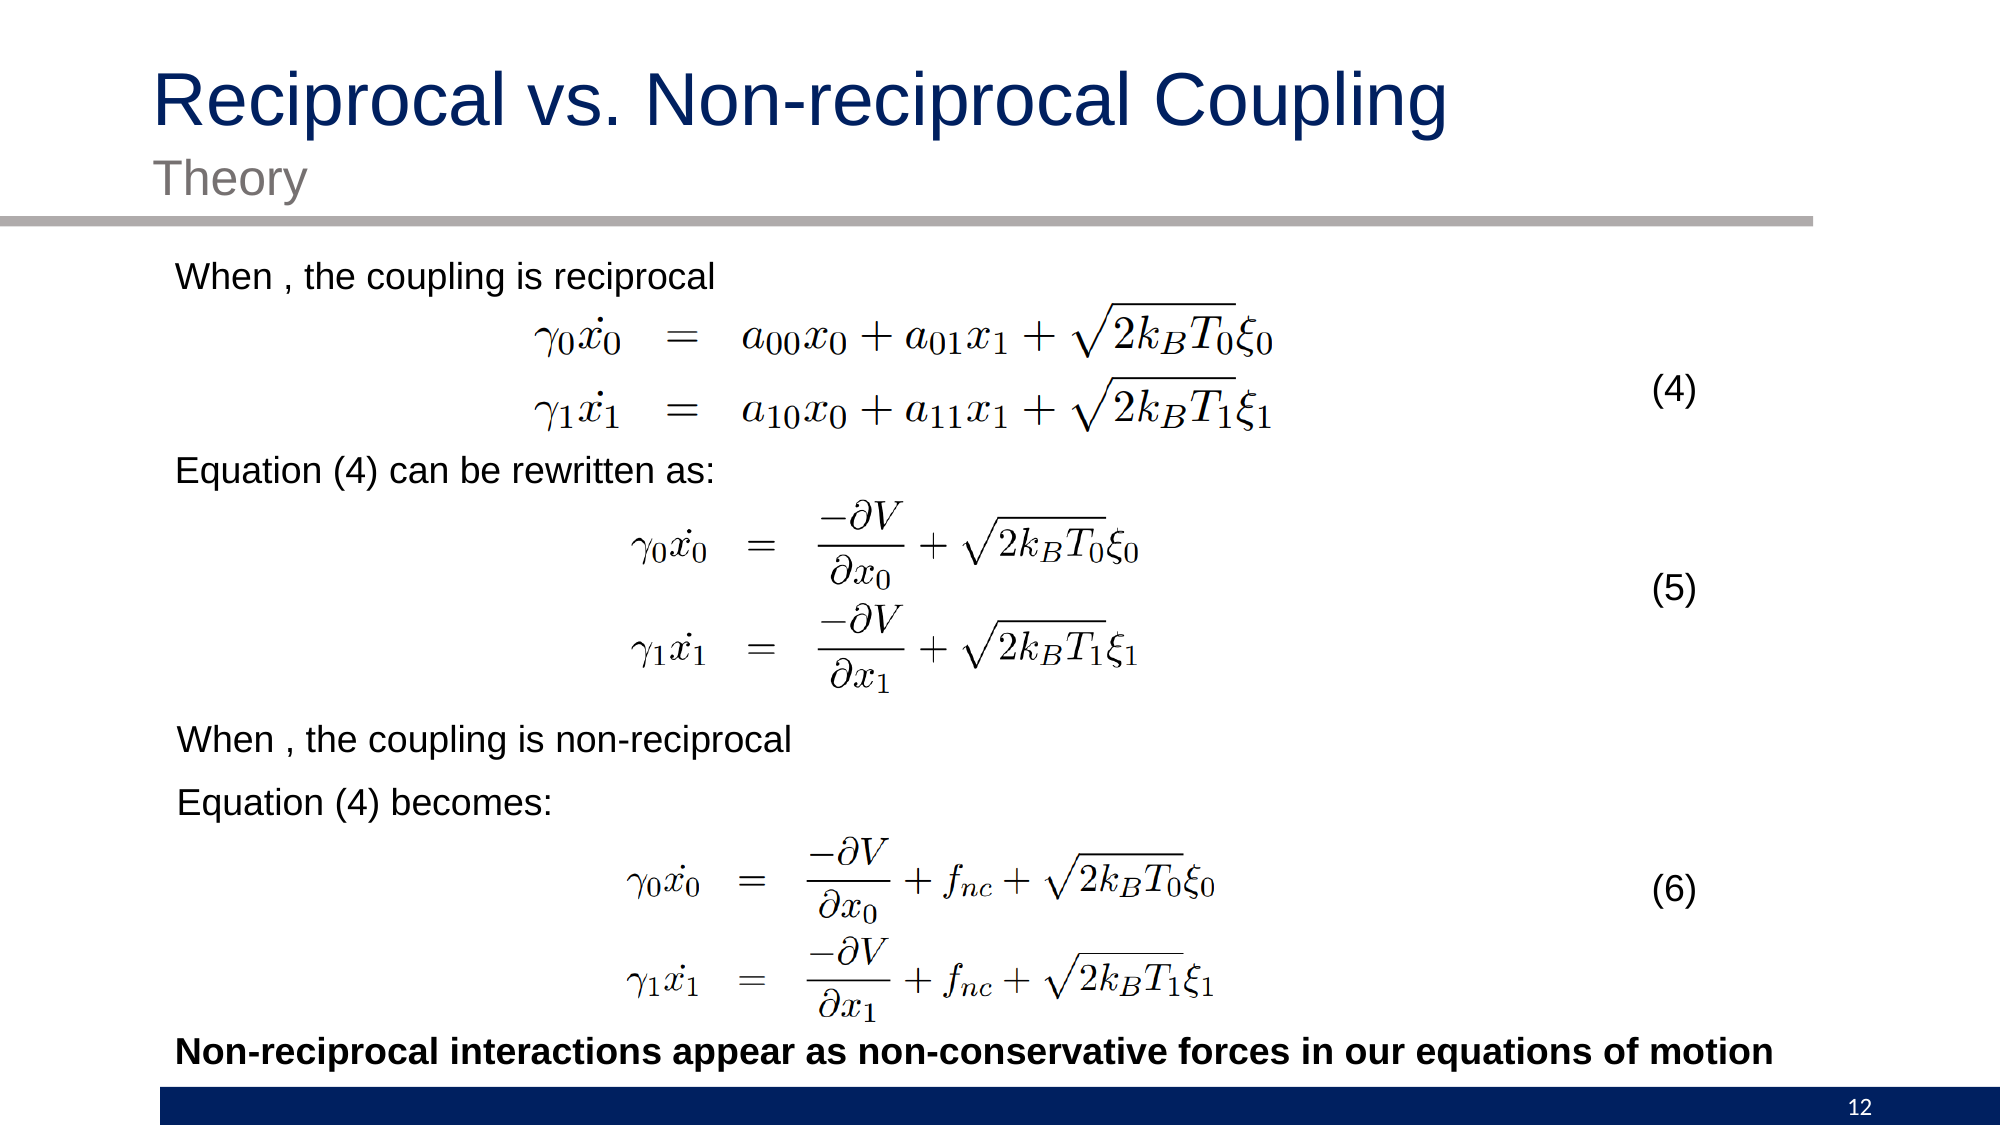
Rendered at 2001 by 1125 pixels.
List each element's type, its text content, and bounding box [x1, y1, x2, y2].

picture [615, 482, 1148, 695]
text_box (4) [1636, 356, 1814, 417]
picture [615, 825, 1220, 1024]
text_box [159, 1086, 1437, 1125]
picture [517, 297, 1280, 456]
text_box Theory [137, 137, 1863, 221]
text_box Equation (4) can be rewritten as: [160, 438, 1161, 499]
text_box (5) [1636, 555, 1814, 616]
slide_number 12 [1437, 1075, 1888, 1125]
text_box Equation (4) becomes: [161, 770, 1162, 831]
text_box [1888, 1086, 2000, 1125]
title Reciprocal vs. Non-reciprocal Coupling [137, 59, 1863, 137]
text_box Non-reciprocal interactions appear as non-conservative forces in our equations of motion [160, 1019, 1830, 1080]
text_box (6) [1636, 856, 1814, 917]
text_box [0, 215, 1814, 227]
